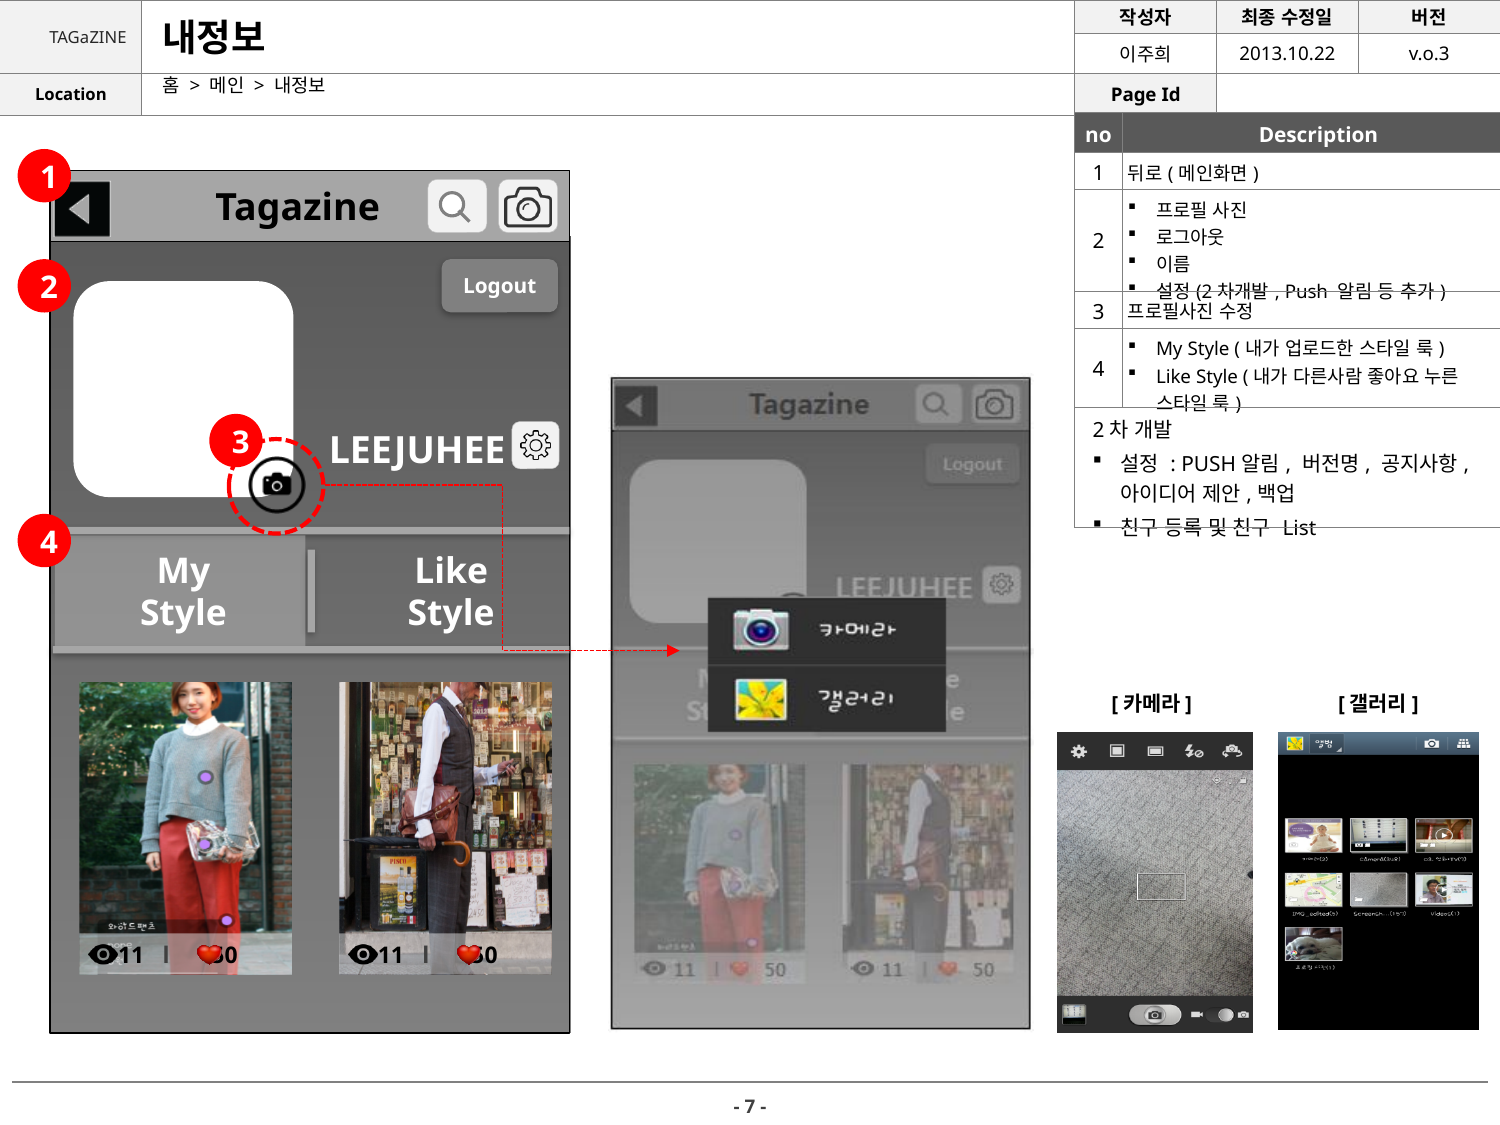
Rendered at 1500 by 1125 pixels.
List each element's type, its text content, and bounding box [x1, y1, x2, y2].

table_cell 1 [1075, 153, 1122, 189]
picture [44, 170, 122, 248]
text_box [갤러리] [1319, 683, 1438, 724]
text_box [307, 639, 319, 644]
title 내정보 [147, 7, 1070, 67]
picture [504, 182, 553, 230]
text_box [71, 279, 296, 500]
text_box [307, 542, 319, 549]
table_cell 2차 개발 설정 : PUSH알림, 버전명, 공지사항, 아이디어 제안,백업 친구 등록 및 친구 List [1075, 408, 1500, 527]
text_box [440, 192, 465, 225]
text_box [카메라] [1092, 683, 1211, 724]
picture [520, 430, 551, 461]
table_cell My Style (내가 업로드한 스타일 룩) Like Style (내가 다른사람 좋아요 누른 스타일 룩) [1123, 329, 1500, 407]
text_box [226, 436, 326, 536]
list 홈 > 메인 > 내정보 [147, 66, 1069, 101]
text_box My Style [73, 540, 294, 641]
table_header Description [1123, 113, 1500, 152]
text_box [53, 533, 307, 648]
table_cell 2 [1075, 190, 1122, 291]
table_header no [1075, 113, 1122, 152]
text_box [509, 419, 562, 471]
picture [1277, 731, 1479, 1031]
picture [338, 682, 553, 976]
text_box 2 [15, 257, 74, 315]
picture [1056, 731, 1254, 1034]
text_box 3 [207, 411, 265, 470]
picture [79, 682, 293, 976]
picture [247, 456, 306, 515]
text_box 4 [15, 511, 74, 570]
text_box [48, 168, 572, 524]
text_box [48, 657, 572, 1035]
text_box [295, 526, 319, 535]
table_cell 4 [1075, 329, 1122, 407]
table_cell 3 [1075, 292, 1122, 328]
text_box [48, 569, 53, 649]
text_box [52, 646, 320, 654]
text_box [307, 549, 315, 633]
table_cell 프로필사진 수정 [1123, 292, 1500, 328]
text_box [70, 526, 257, 533]
picture [608, 373, 1034, 1034]
text_box 1 [15, 146, 73, 204]
text_box Logout [440, 258, 559, 314]
table_cell 프로필 사진 로그아웃 이름 설정(2차개발, Push 알림 등 추가) [1123, 190, 1500, 291]
text_box LEEJUHEE [314, 418, 542, 479]
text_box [324, 484, 680, 651]
table_cell 뒤로(메인화면) [1123, 153, 1500, 189]
